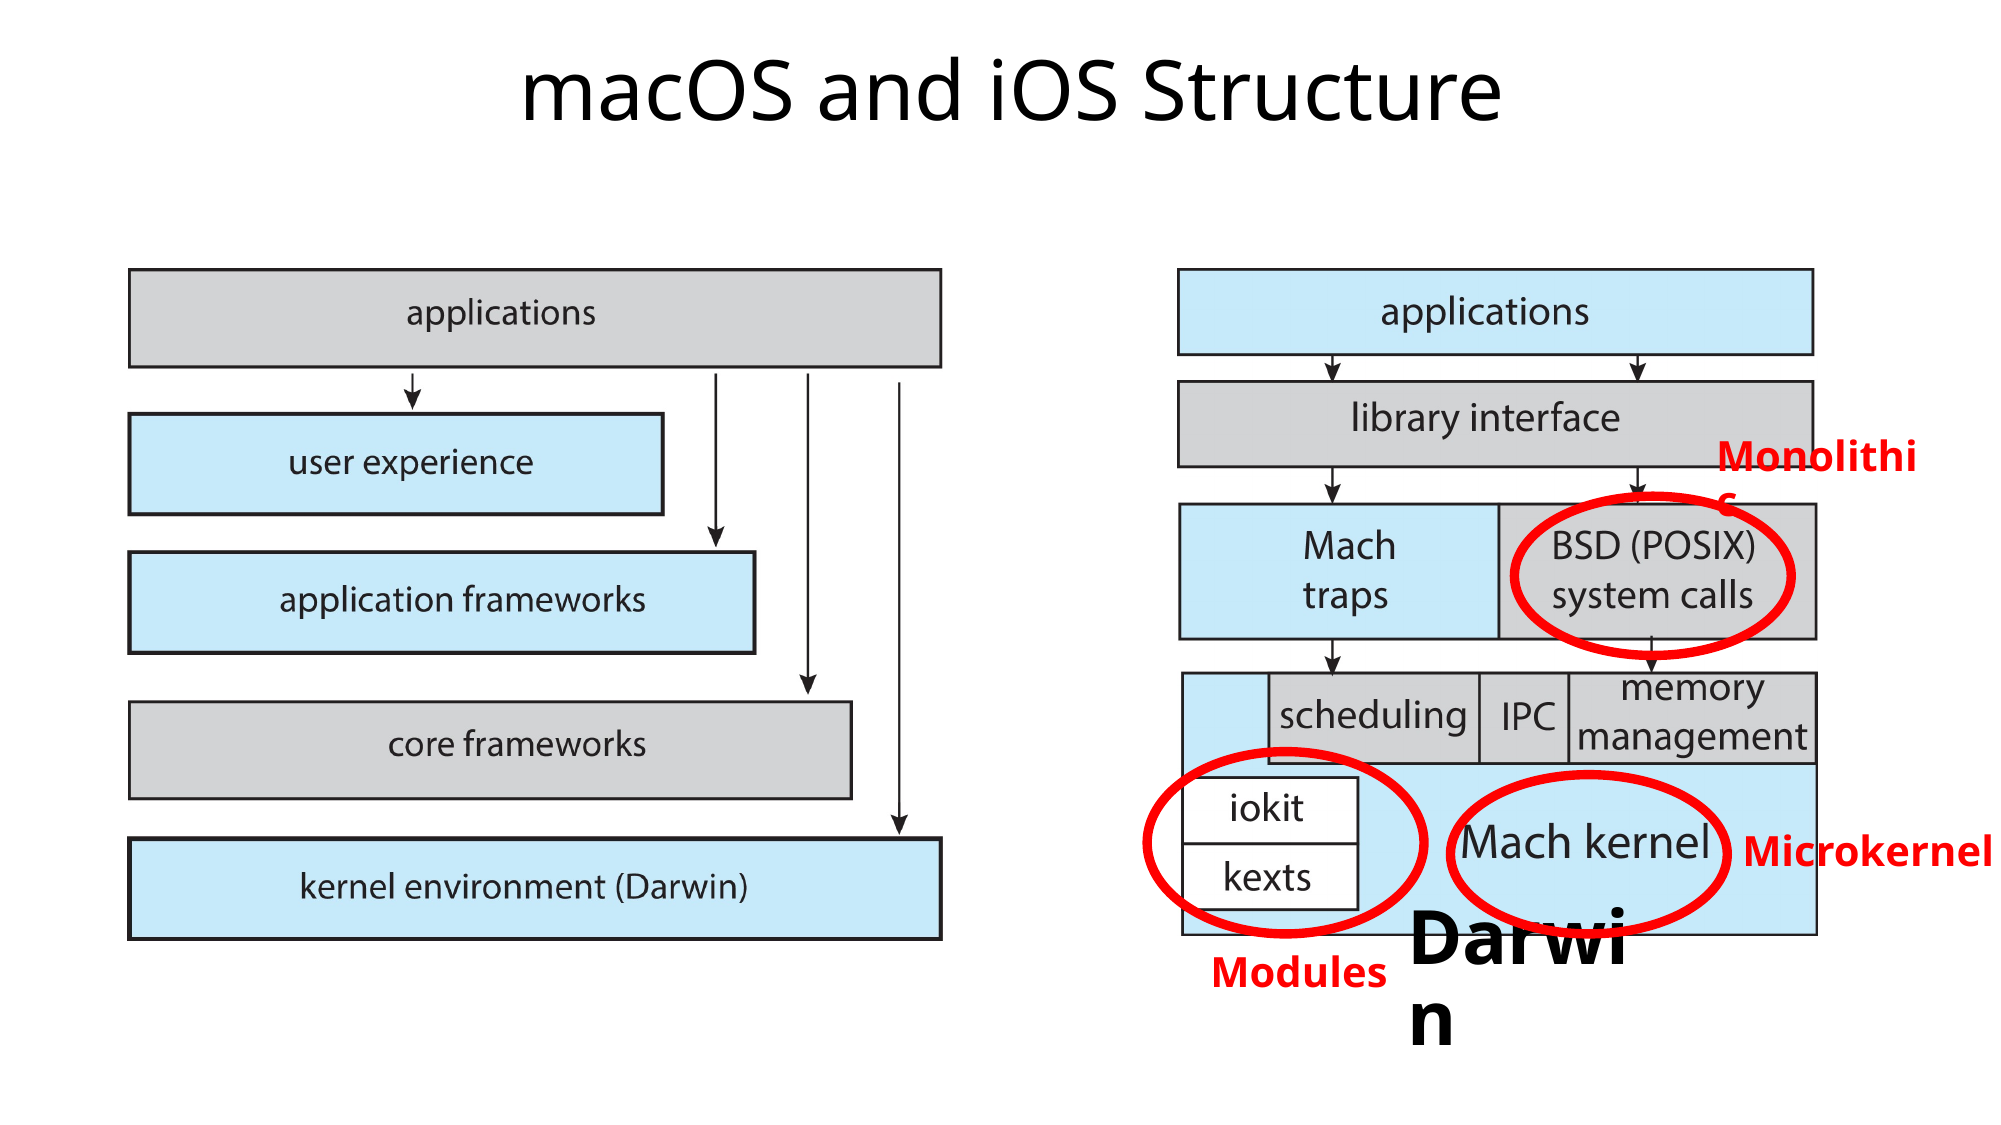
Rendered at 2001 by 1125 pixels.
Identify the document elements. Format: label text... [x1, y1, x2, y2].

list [127, 268, 944, 942]
text_box [1145, 784, 1177, 902]
picture [1177, 268, 1818, 937]
title macOS and iOS Structure [505, 0, 1538, 203]
text_box Darwin [1392, 940, 1684, 1021]
text_box Monolithic [1818, 441, 1935, 521]
text_box Modules [1195, 937, 1526, 1014]
text_box Microkernel [1818, 813, 2000, 893]
